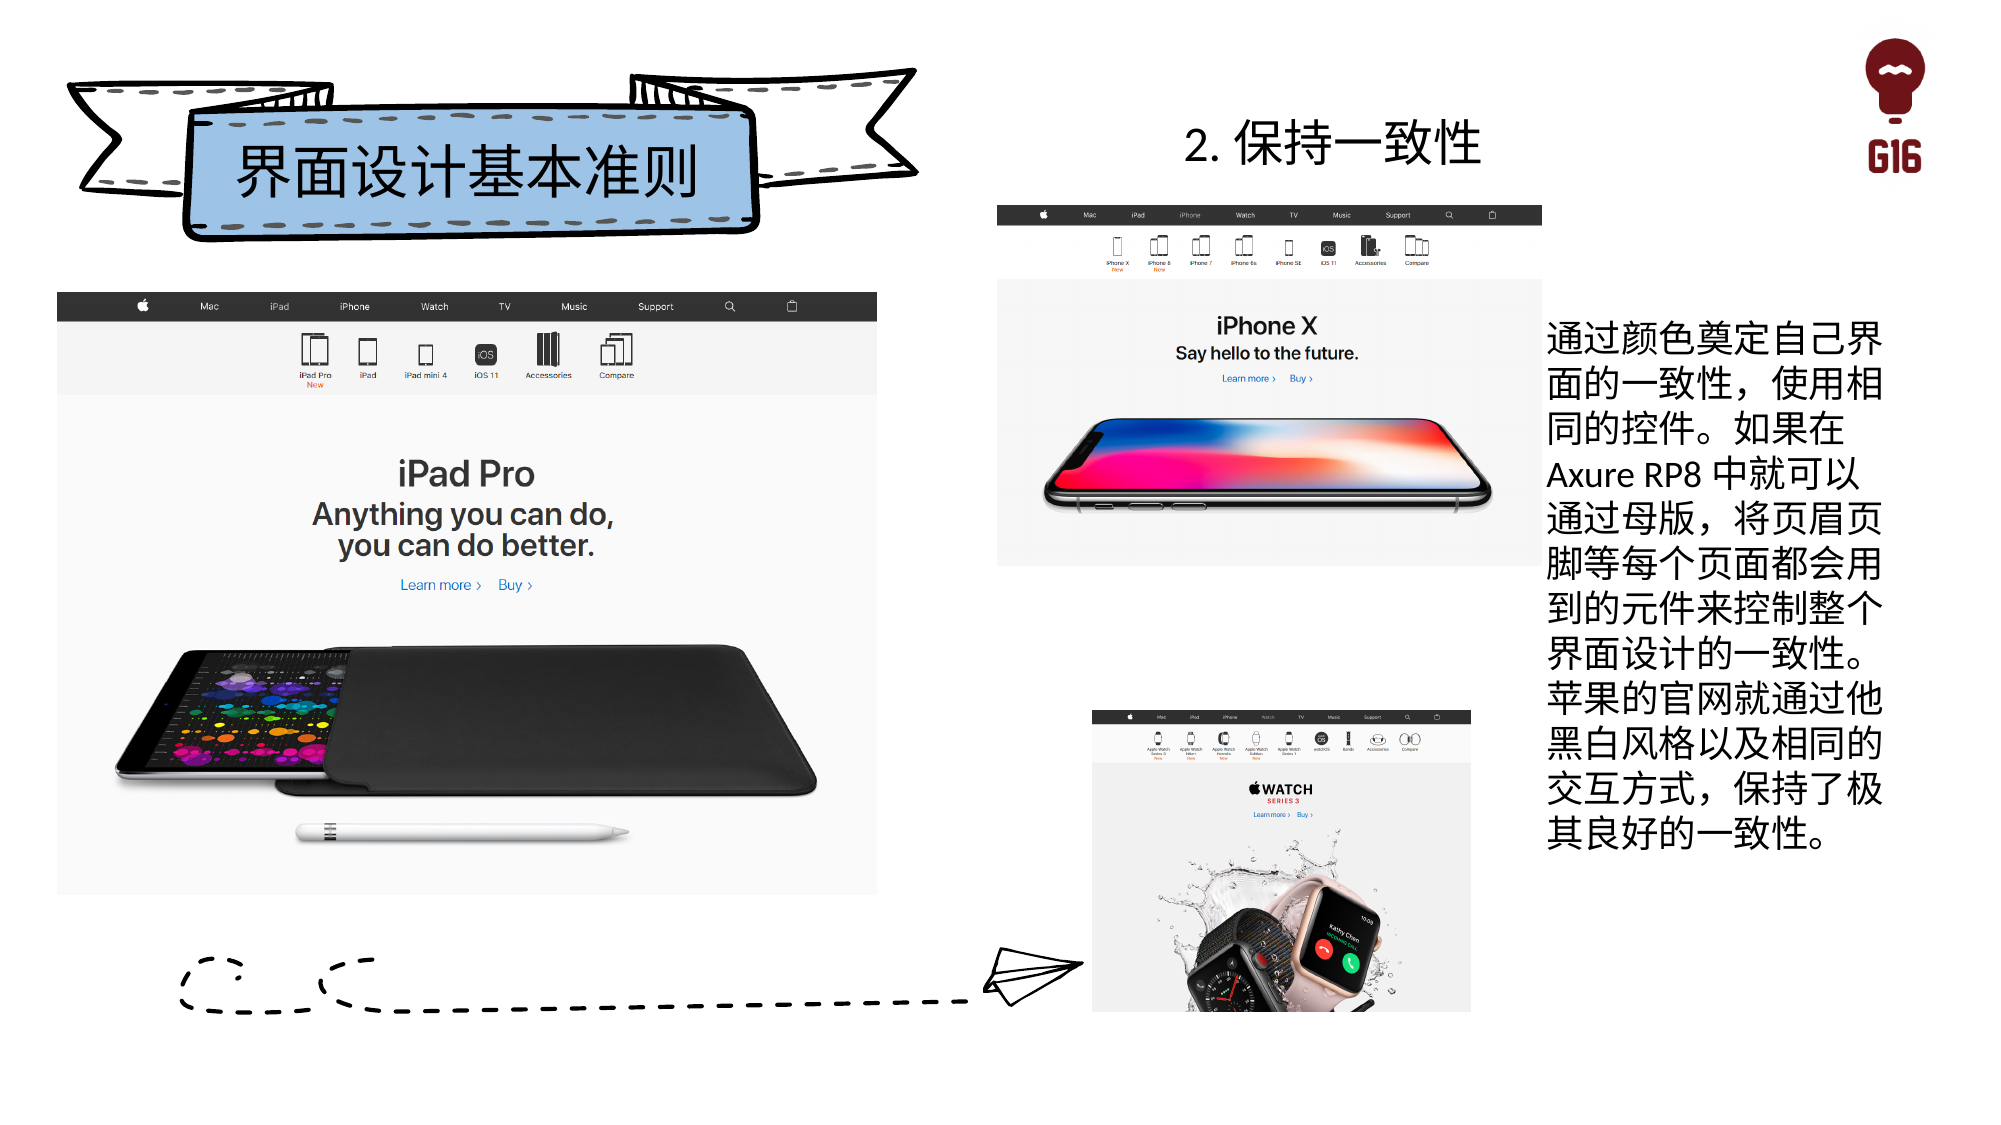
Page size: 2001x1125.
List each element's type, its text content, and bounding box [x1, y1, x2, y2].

text_box 通过颜色奠定自己界面的一致性，使用相同的控件。如果在Axure RP8中就可以通过母版，将页眉页脚等每个页面都会用到的元件来控制整个界面设计的一致性。苹果的官网就通过他黑白风格以及相同的交互方式，保持了极其良好的一致性。 [1531, 307, 1911, 863]
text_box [180, 947, 1084, 1013]
picture [57, 292, 878, 895]
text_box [66, 67, 920, 284]
text_box 2.保持一致性 [1168, 103, 1509, 179]
picture [997, 205, 1542, 566]
picture [1801, 4, 1989, 196]
picture [1092, 710, 1471, 1012]
